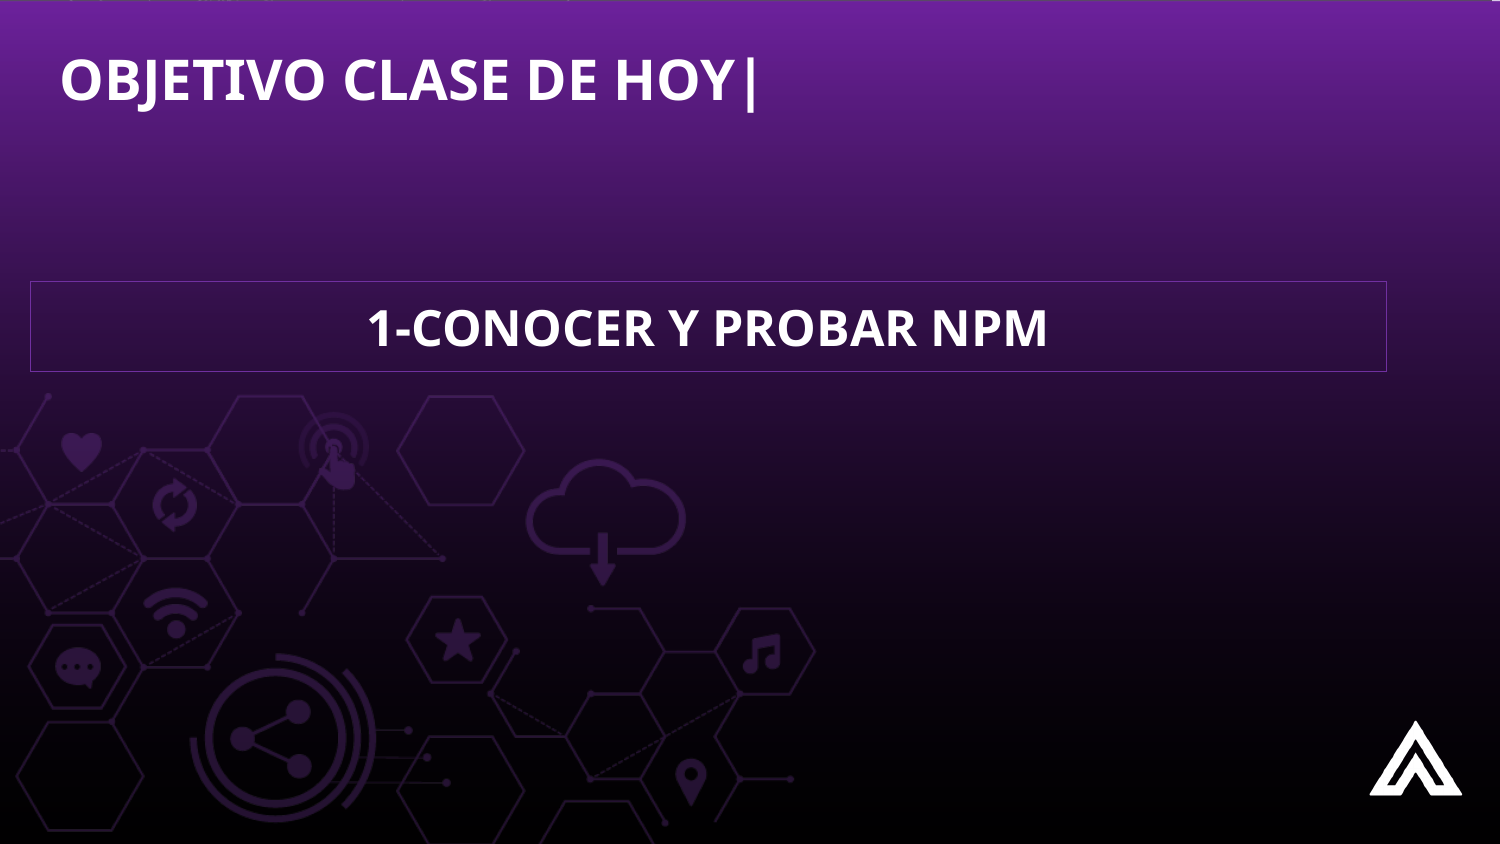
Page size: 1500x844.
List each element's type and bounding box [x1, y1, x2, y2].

picture [1356, 708, 1466, 810]
text_box [0, 0, 1500, 844]
